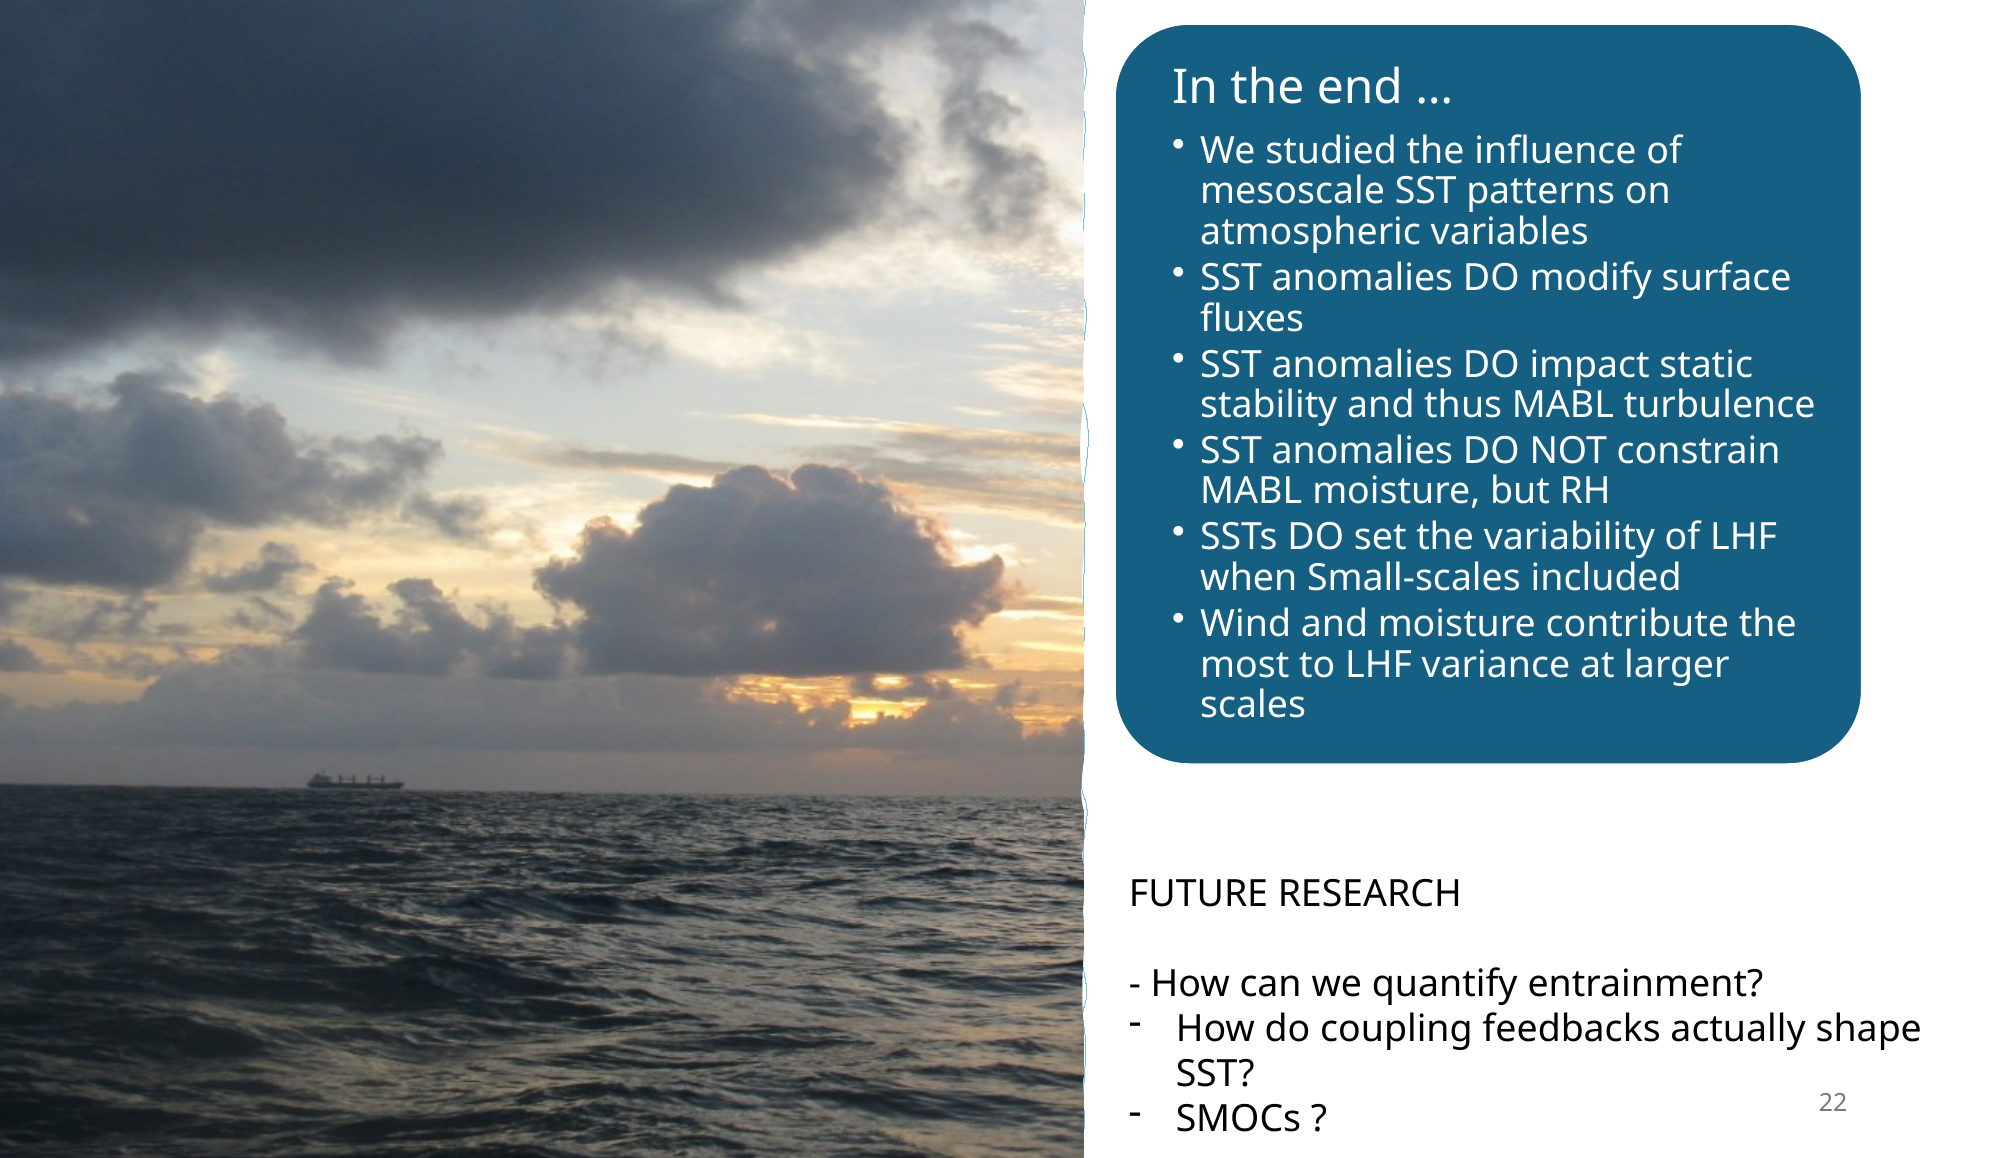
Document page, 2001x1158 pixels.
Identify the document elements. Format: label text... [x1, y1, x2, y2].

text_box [1113, 22, 1863, 766]
text_box FUTURE RESEARCH - How can we quantify entrainment? How do coupling feedbacks actually shape SST? SMOCs ? [1114, 861, 1971, 1147]
picture [0, 0, 1085, 1158]
